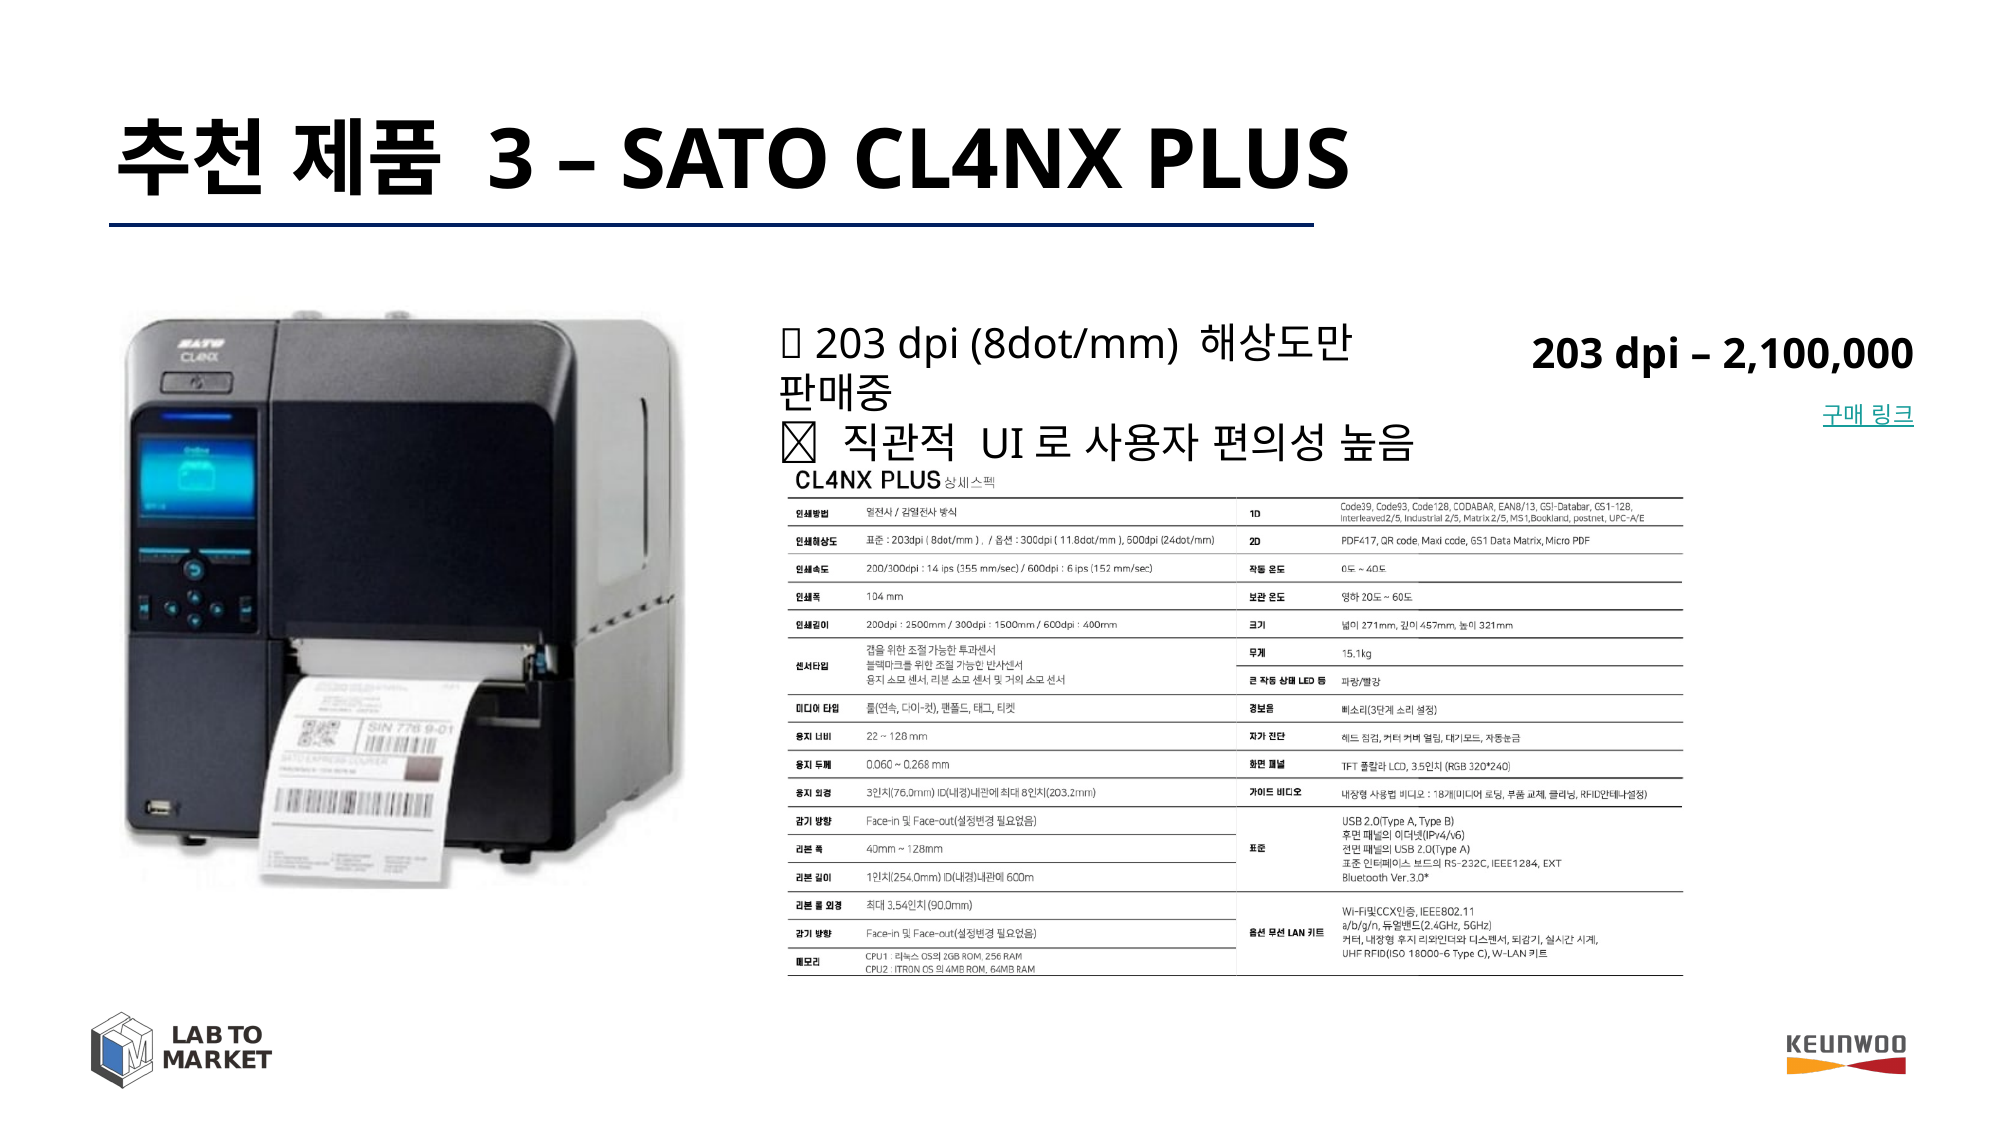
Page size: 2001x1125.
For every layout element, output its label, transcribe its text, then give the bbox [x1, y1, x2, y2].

text_box ✅ 203 dpi (8dot/mm) 해상도만 판매중 ✅ 직관적 UI로 사용자 편의성 높음 [764, 309, 1490, 444]
list 203 dpi – 2,100,000 [1516, 309, 2000, 416]
picture [1631, 1010, 2000, 1097]
picture [764, 444, 1709, 991]
picture [100, 296, 704, 900]
picture [78, 952, 281, 1125]
title 추천 제품 3 – SATO CL4NX PLUS [100, 0, 1490, 215]
text_box 구매 링크 [1808, 392, 1969, 441]
